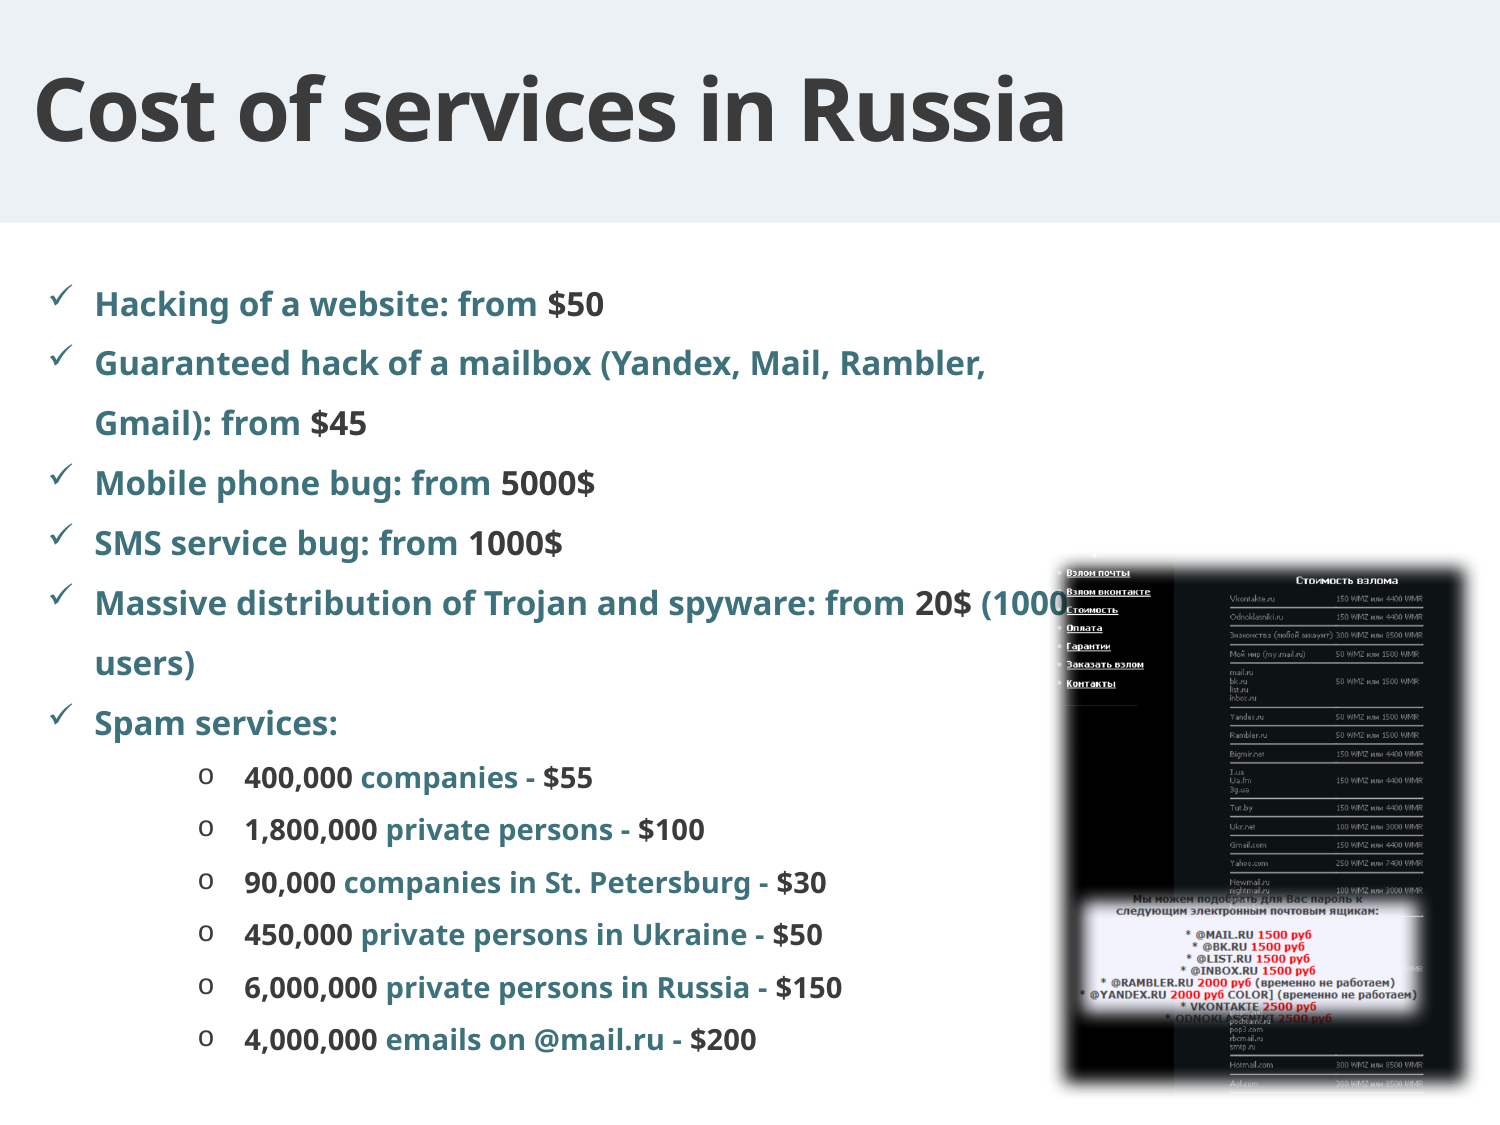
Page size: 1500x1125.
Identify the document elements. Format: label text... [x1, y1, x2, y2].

text_box Hacking of a website: from $50 Guaranteed hack of a mailbox (Yandex, Mail, Rambler, Gmail): from $45 Mobile phone bug: from 5000$ SMS service bug: from 1000$ Massive distribution of Trojan and spyware: from 20$ (1000 users) Spam services: 400,000 companies - $55 1,800,000 private persons - $100 90,000 companies in St. Petersburg - $30 450,000 private persons in Ukraine - $50 6,000,000 private persons in Russia - $150 4,000,000 emails on @mail.ru - $200 [32, 255, 1093, 1064]
picture [1046, 550, 1482, 1102]
text_box Cost of services in Russia [32, 19, 1486, 184]
